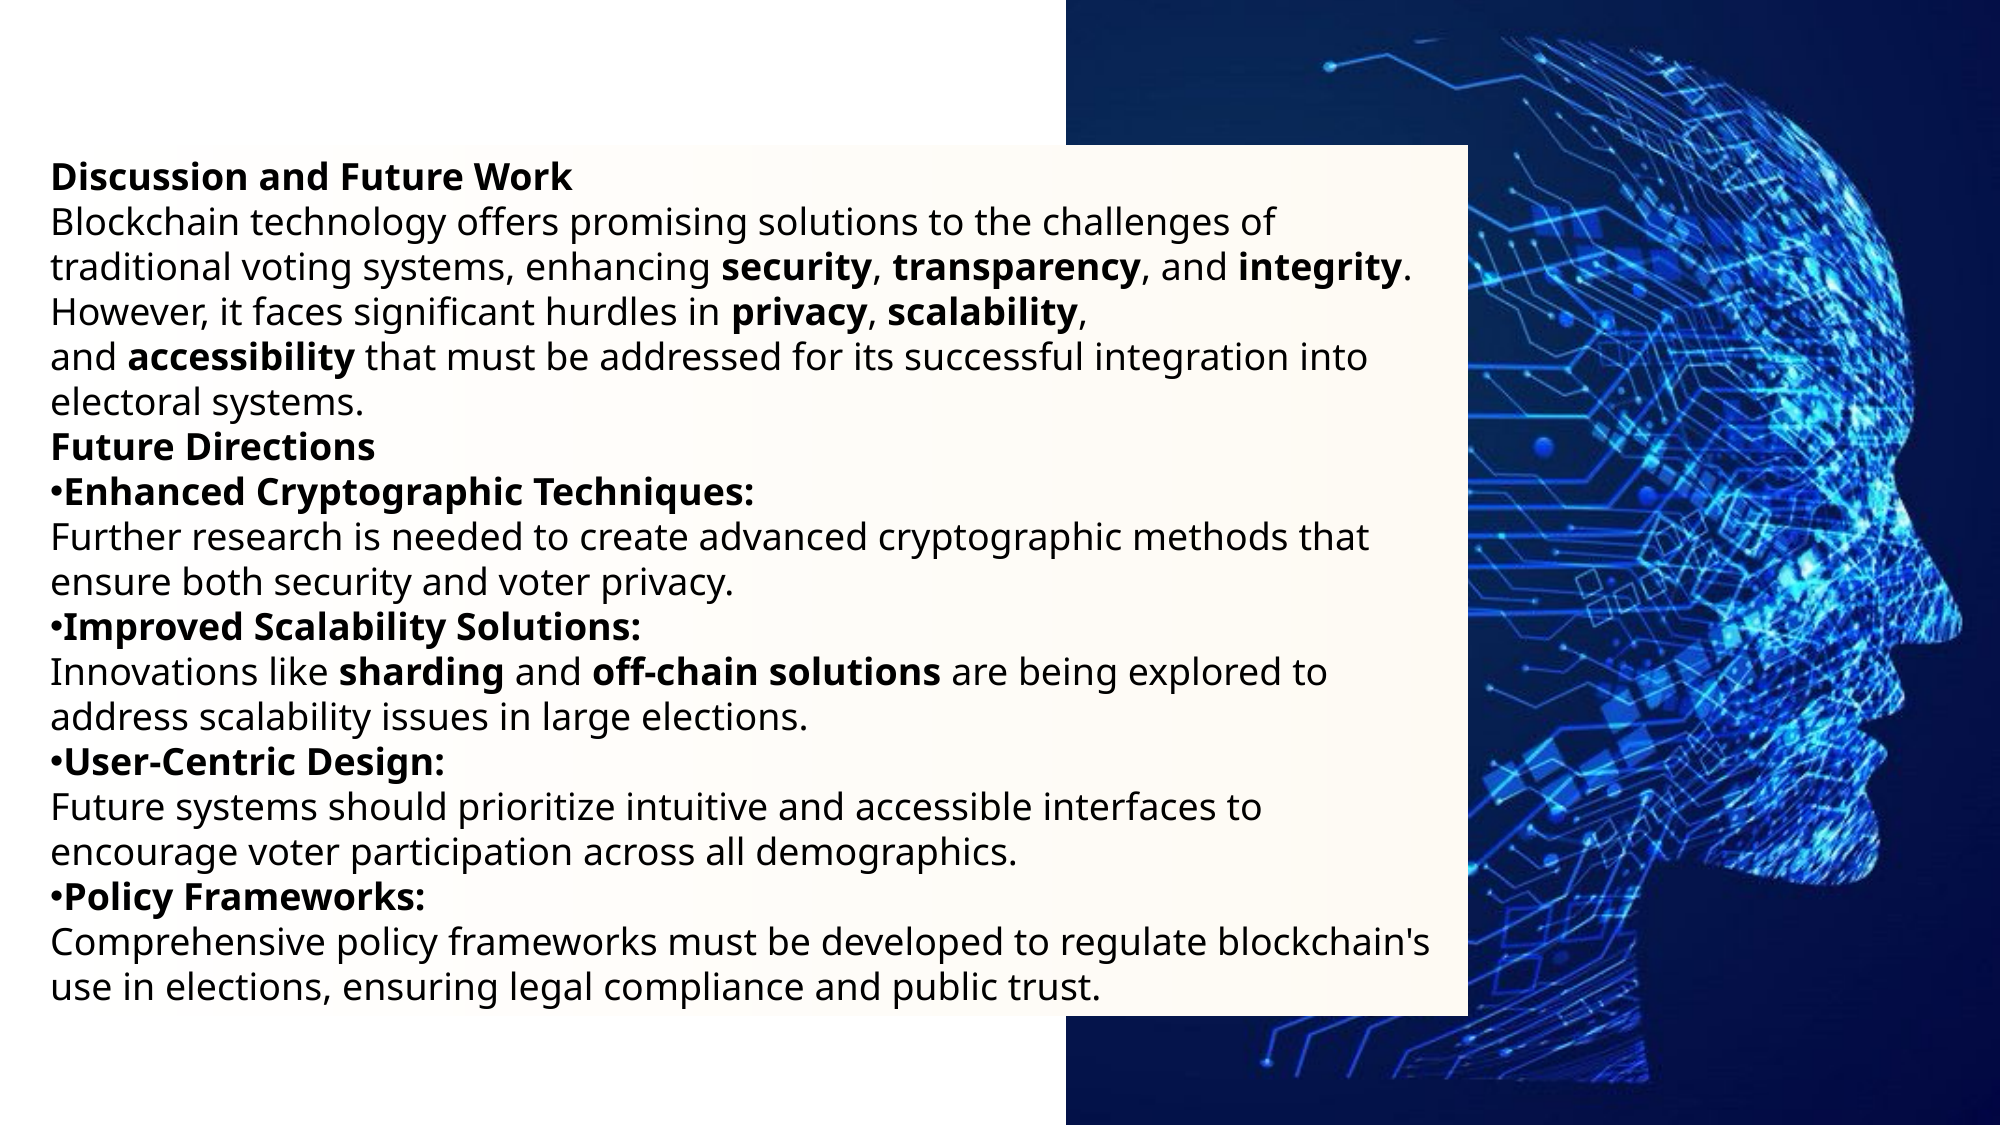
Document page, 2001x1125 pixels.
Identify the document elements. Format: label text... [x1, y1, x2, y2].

picture [1066, 0, 2000, 1125]
text_box Discussion and Future Work Blockchain technology offers promising solutions to the challenges of traditional voting systems, enhancing security, transparency, and integrity. However, it faces significant hurdles in privacy, scalability, and accessibility that must be addressed for its successful integration into electoral systems. Future Directions Enhanced Cryptographic Techniques: Further research is needed to create advanced cryptographic methods that ensure both security and voter privacy. Improved Scalability Solutions: Innovations like sharding and off-chain solutions are being explored to address scalability issues in large elections. User-Centric Design: Future systems should prioritize intuitive and accessible interfaces to encourage voter participation across all demographics. Policy Frameworks: Comprehensive policy frameworks must be developed to regulate blockchain's use in elections, ensuring legal compliance and public trust. [35, 145, 1066, 1016]
